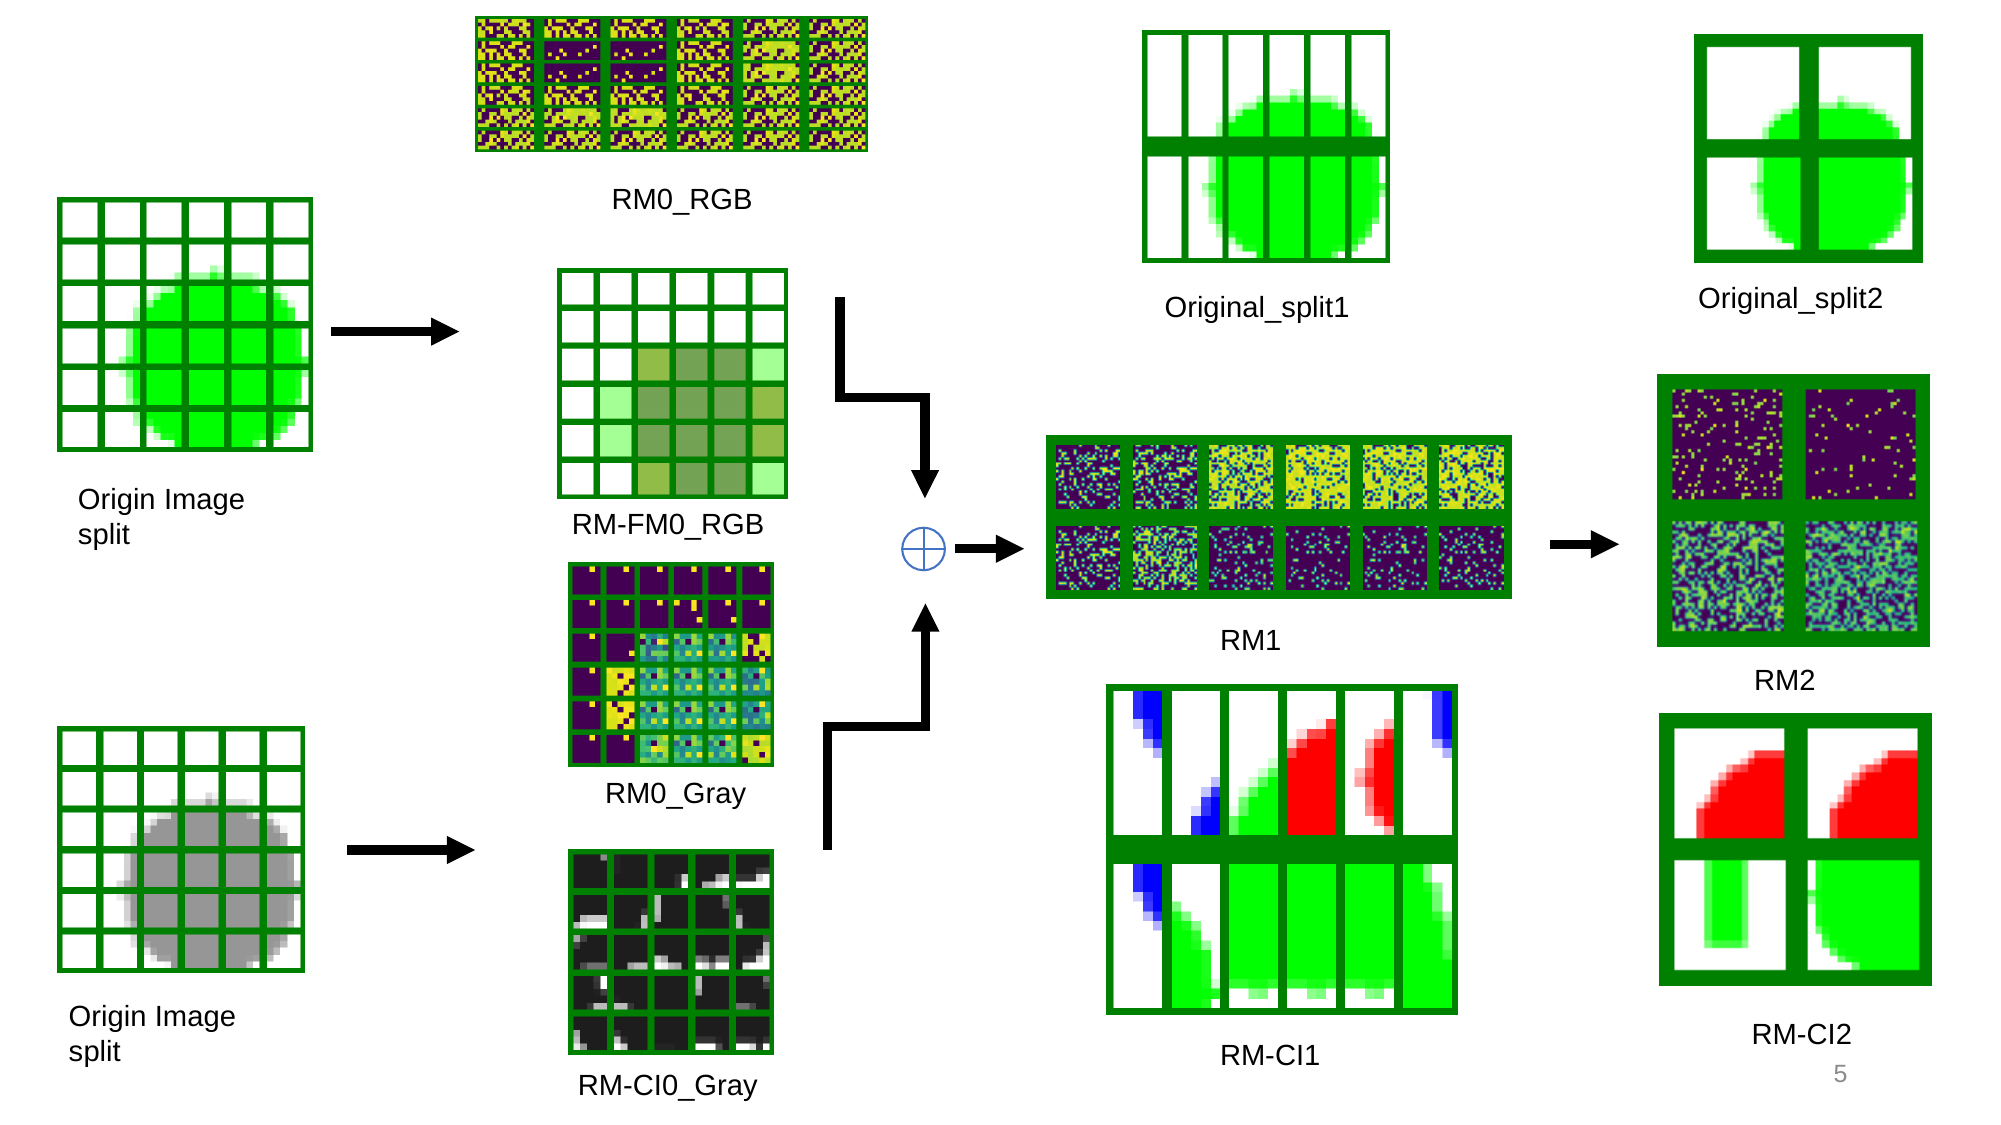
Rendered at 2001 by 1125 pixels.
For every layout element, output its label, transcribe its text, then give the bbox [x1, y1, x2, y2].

picture [568, 562, 774, 767]
picture [1046, 435, 1512, 599]
text_box RM2 [1739, 654, 1838, 704]
text_box RM-CI1 [1205, 1029, 1348, 1079]
text_box Original_split1 [1149, 281, 1381, 331]
text_box Origin Image split [53, 989, 298, 1075]
picture [1142, 30, 1390, 263]
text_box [781, 355, 984, 441]
text_box Origin Image split [63, 472, 307, 558]
picture [568, 849, 774, 1055]
text_box RM1 [1205, 614, 1323, 664]
text_box RM0_RGB [596, 172, 774, 223]
text_box RM-CI2 [1736, 1007, 1880, 1058]
picture [57, 197, 313, 452]
slide_number 5 [1412, 1042, 1863, 1103]
picture [1659, 713, 1932, 986]
picture [1694, 34, 1923, 263]
text_box RM-CI0_Gray [563, 1058, 782, 1109]
text_box [901, 526, 946, 572]
text_box RM0_Gray [590, 767, 766, 817]
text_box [753, 677, 1000, 776]
picture [1106, 684, 1458, 1015]
text_box RM-FM0_RGB [557, 499, 788, 548]
picture [475, 15, 868, 152]
picture [57, 726, 305, 973]
picture [557, 268, 788, 499]
picture [1657, 374, 1930, 647]
text_box Original_split2 [1683, 271, 1914, 322]
